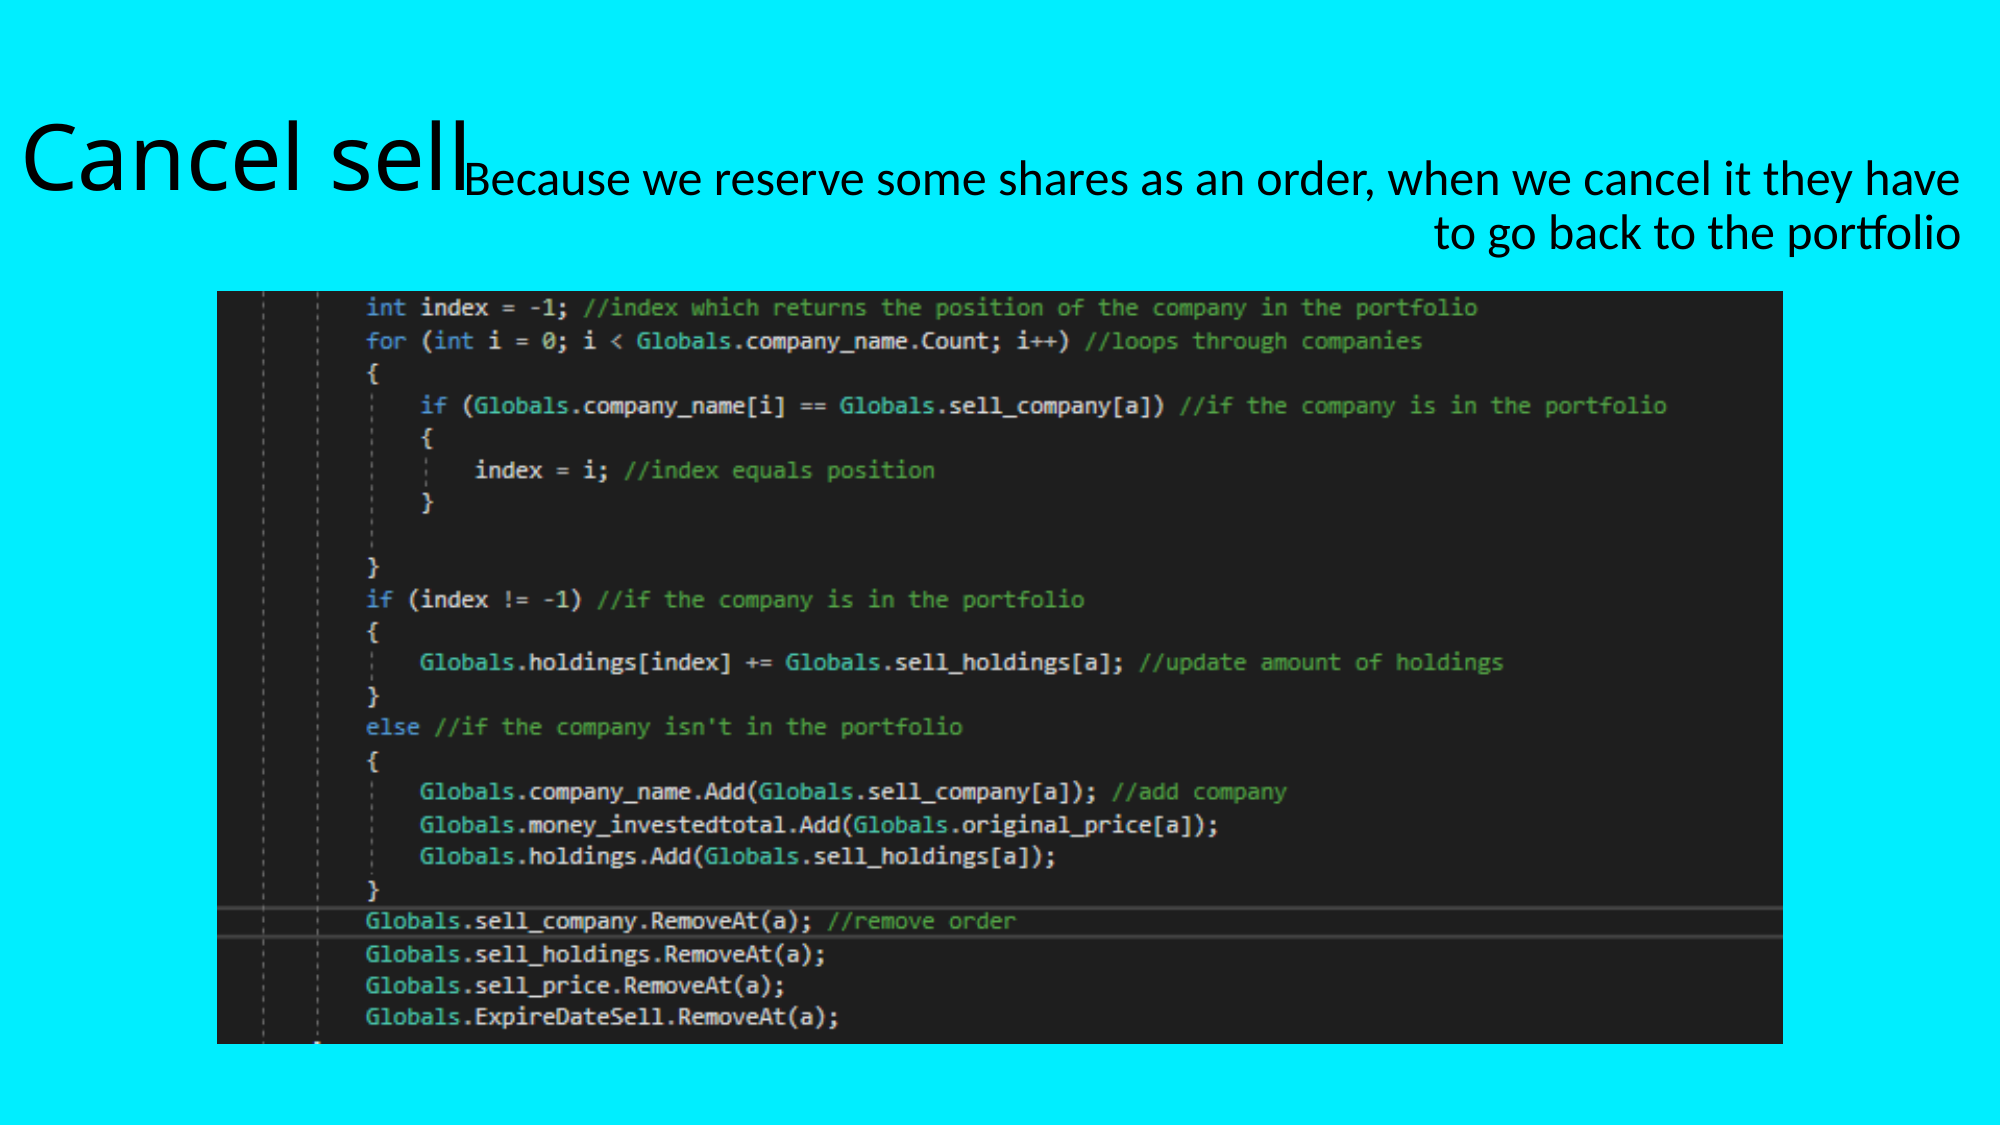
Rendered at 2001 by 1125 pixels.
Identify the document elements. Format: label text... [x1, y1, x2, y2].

title Cancel sell [0, 91, 1864, 217]
picture [217, 291, 1783, 1044]
list Because we reserve some shares as an order, when we cancel it they have to go back to the portfolio [422, 132, 1982, 301]
